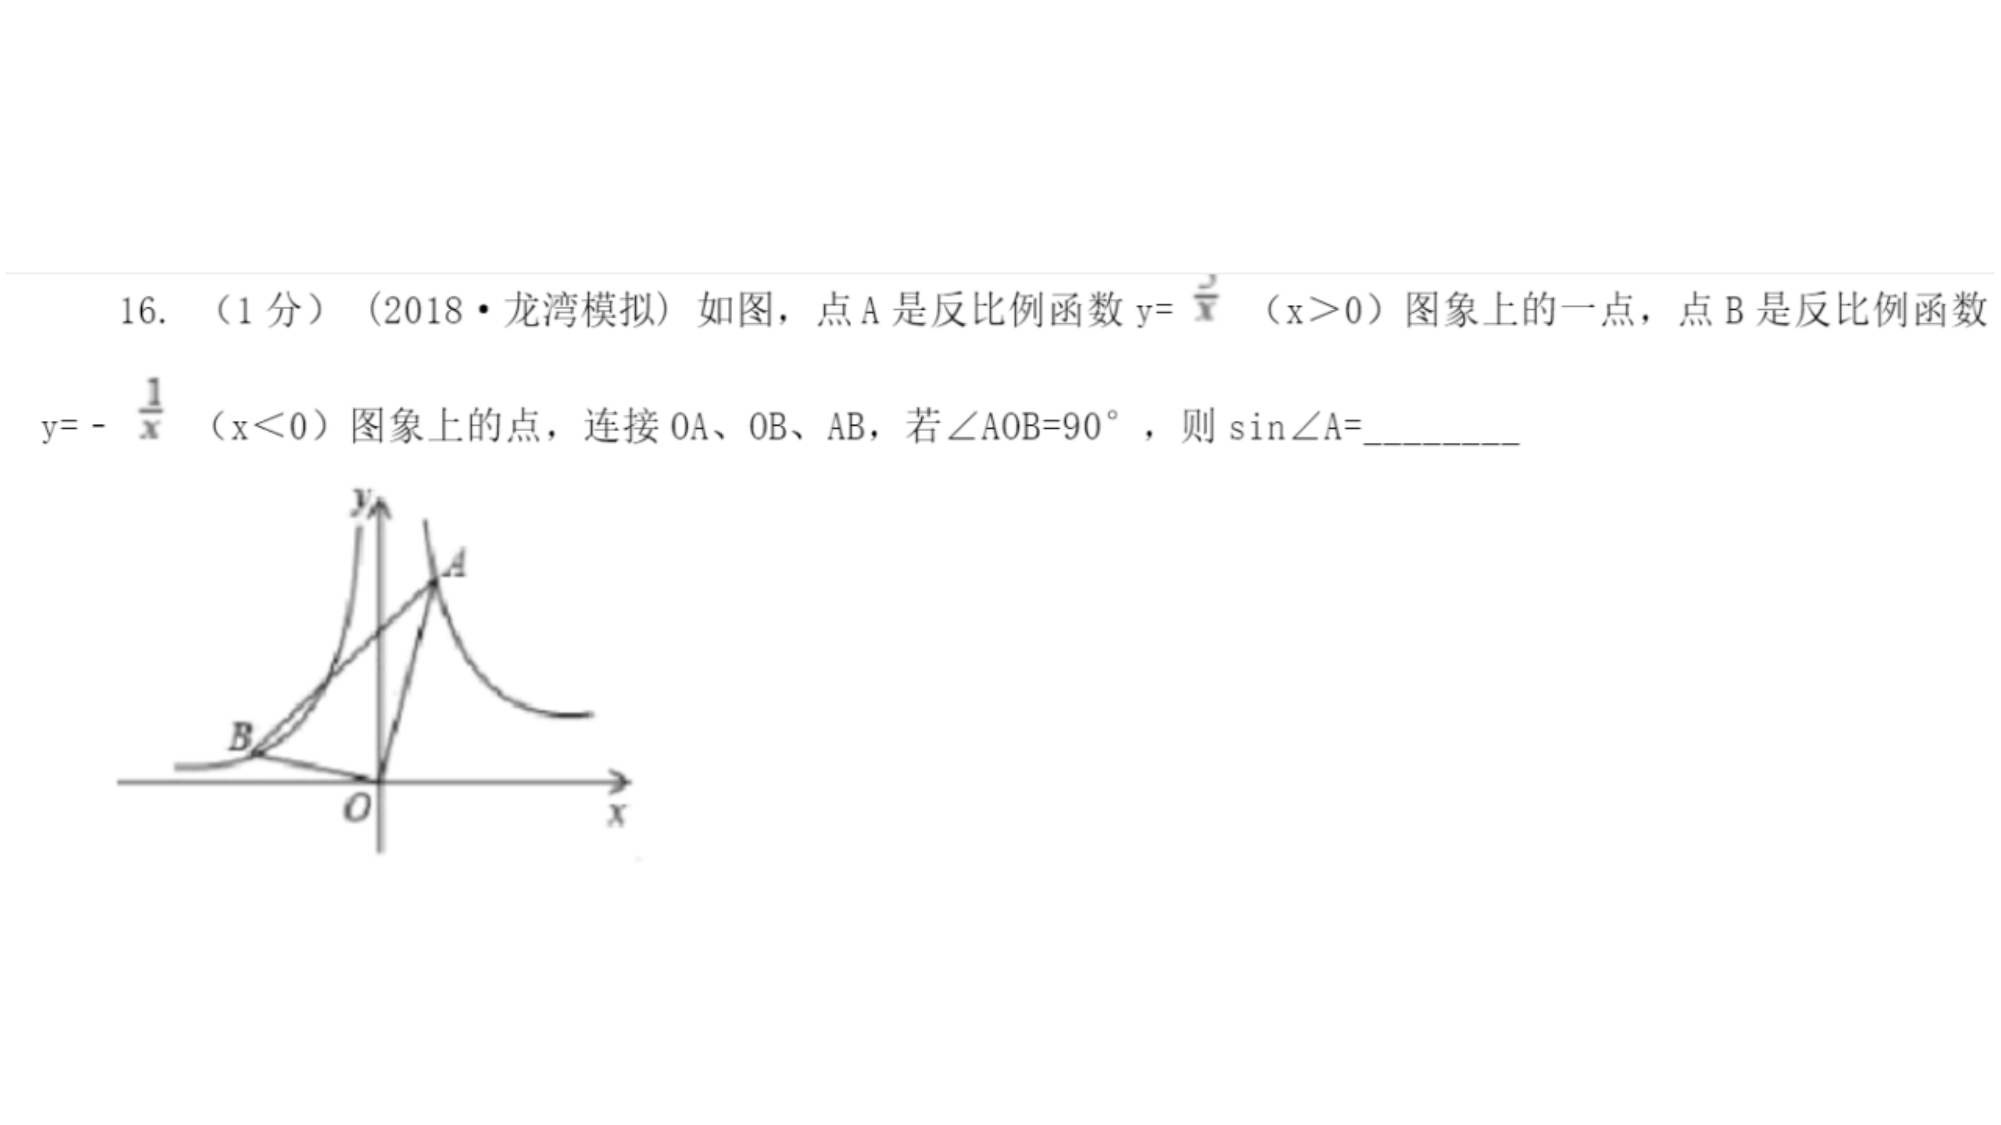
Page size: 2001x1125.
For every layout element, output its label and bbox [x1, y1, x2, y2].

picture [5, 262, 1995, 863]
